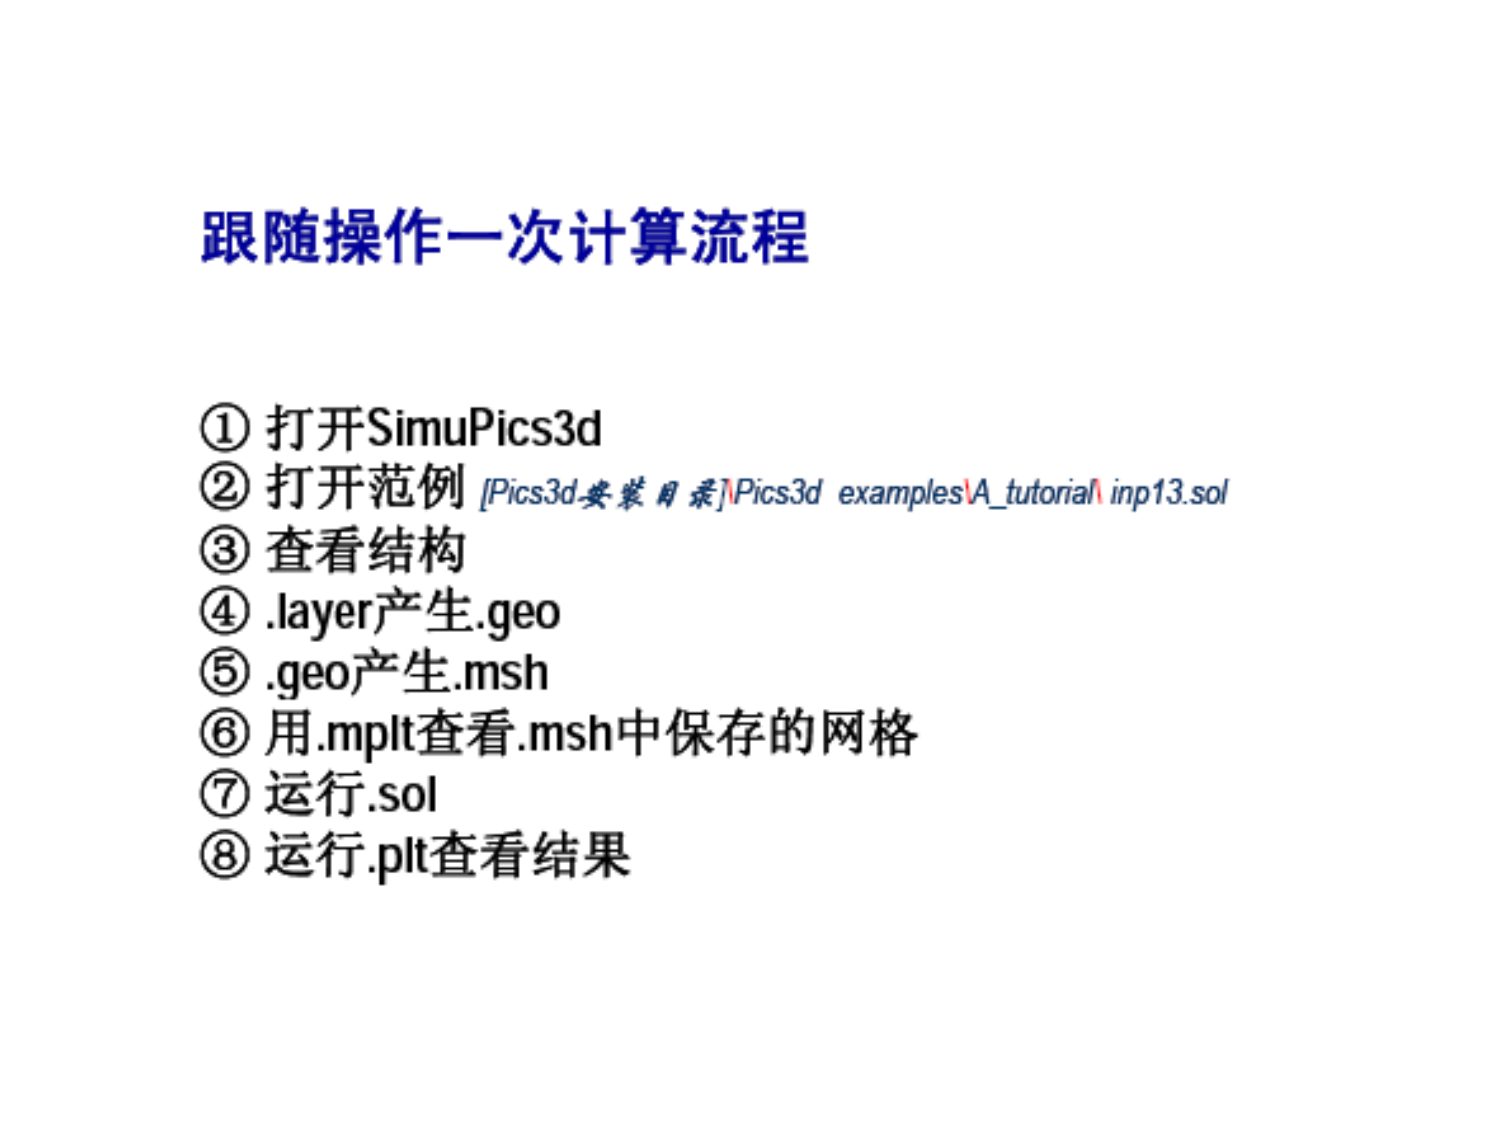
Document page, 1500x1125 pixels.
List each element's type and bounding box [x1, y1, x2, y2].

picture [182, 172, 1284, 929]
